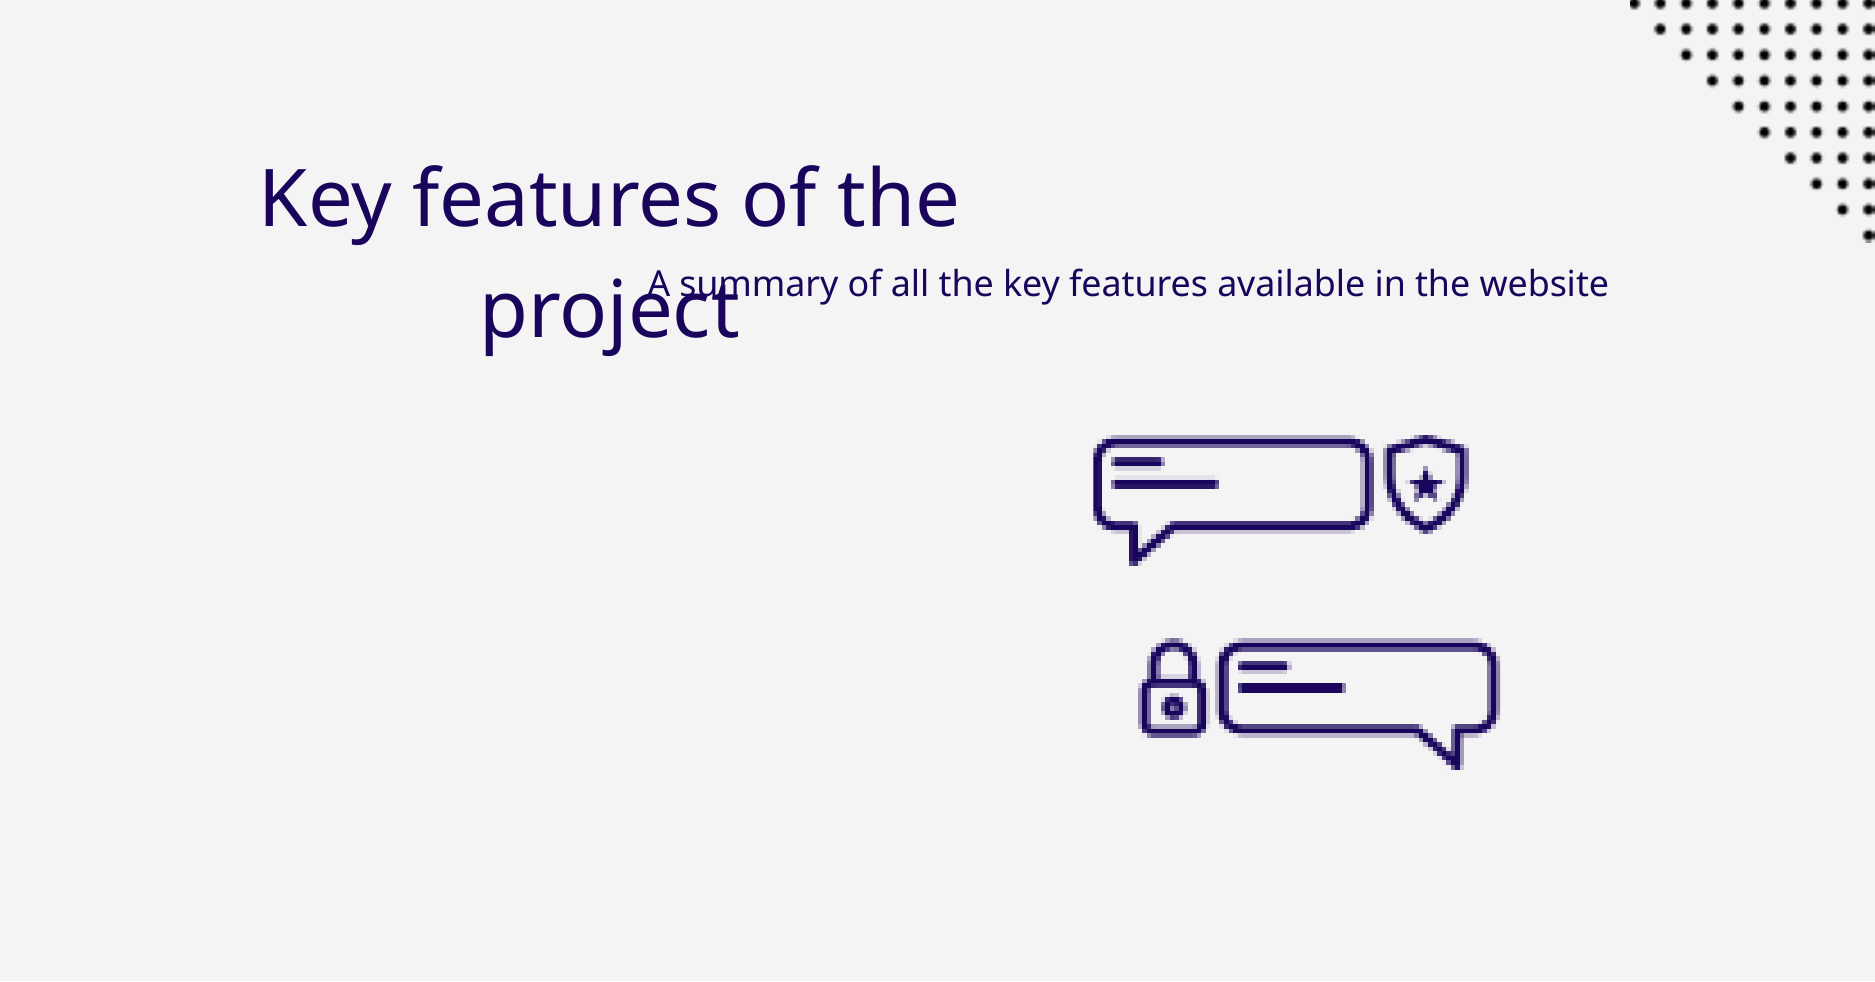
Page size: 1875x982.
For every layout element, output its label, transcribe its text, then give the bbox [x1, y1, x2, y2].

text_box [1630, 0, 1875, 243]
text_box A summary of all the key features available in the website [623, 253, 1634, 304]
text_box Key features of the project [122, 130, 1097, 354]
text_box [1093, 435, 1501, 770]
